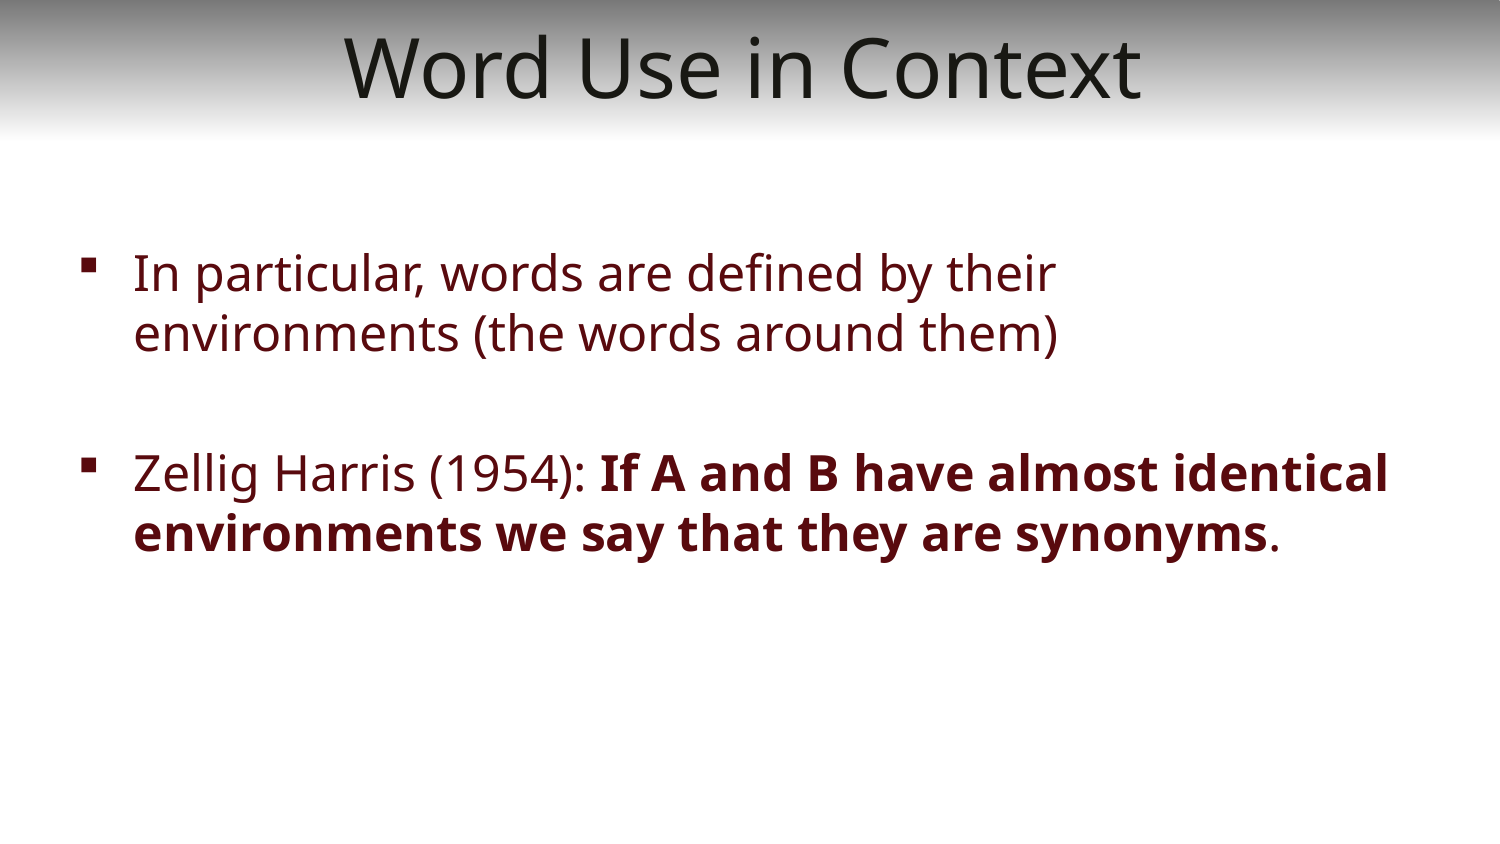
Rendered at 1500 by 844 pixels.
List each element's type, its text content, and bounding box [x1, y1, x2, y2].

list In particular, words are defined by their environments (the words around them) Zellig Harris (1954): If A and B have almost identical environments we say that they are synonyms. [62, 234, 1413, 797]
title Word Use in Context [12, 0, 1475, 132]
